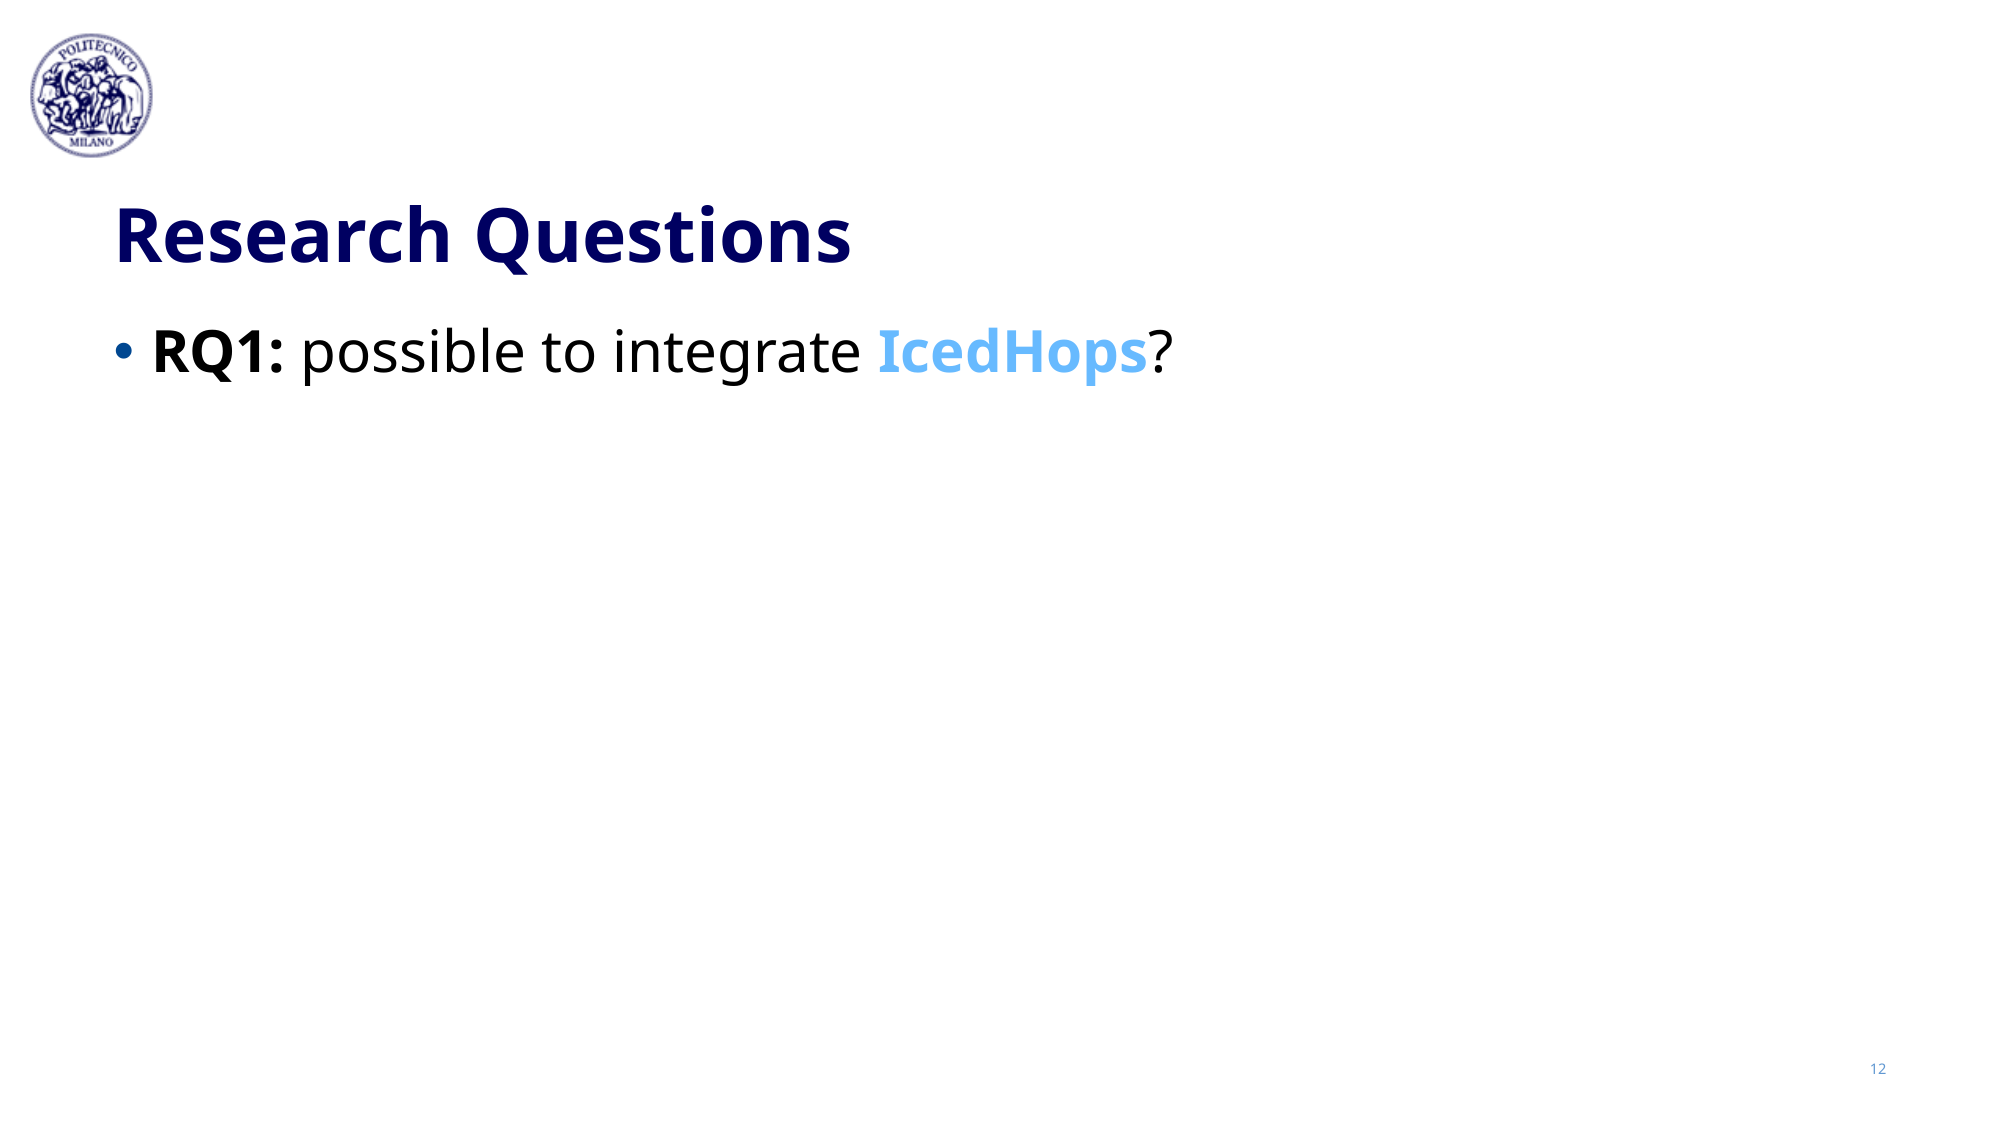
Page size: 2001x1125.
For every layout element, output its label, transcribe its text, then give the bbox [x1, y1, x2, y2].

list RQ1: possible to integrate IcedHops? [98, 314, 1902, 1038]
picture [29, 26, 156, 161]
title Research Questions [98, 179, 1902, 273]
slide_number 12 [1451, 1061, 1902, 1078]
